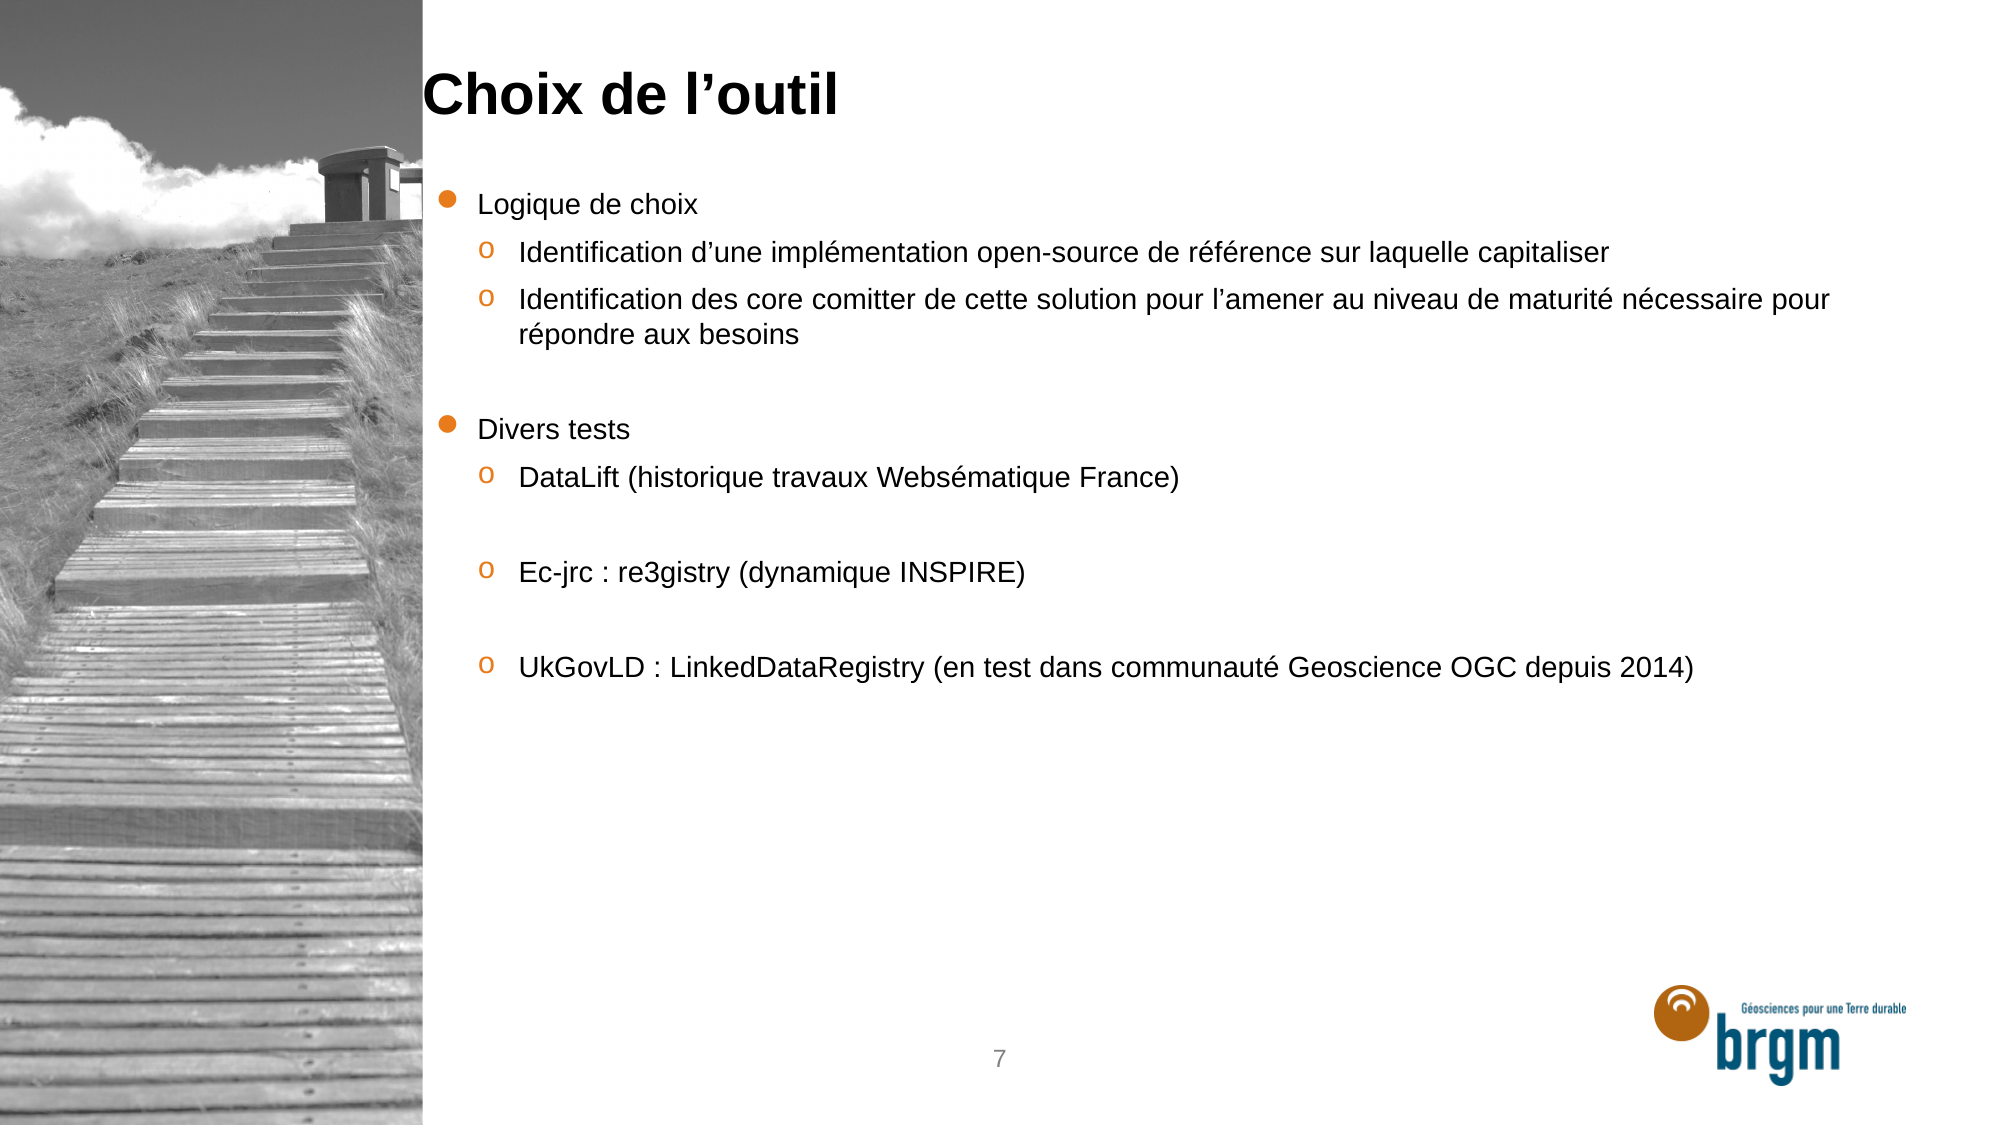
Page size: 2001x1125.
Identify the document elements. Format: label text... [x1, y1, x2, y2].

picture [1654, 985, 1906, 1086]
picture [1777, 1038, 1785, 1061]
slide_number 7 [774, 1035, 1225, 1096]
picture [0, 0, 423, 1125]
text_box Choix de l’outil [423, 48, 1797, 216]
text_box Logique de choix Identification d’une implémentation open-source de référence sur laquelle capitaliser Identification des core comitter de cette solution pour l’amener au niveau de maturité nécessaire pour répondre aux besoins Divers tests DataLift (historique travaux Websématique France) Ec-jrc : re3gistry (dynamique INSPIRE) UkGovLD : LinkedDataRegistry (en test dans communauté Geoscience OGC depuis 2014) [423, 178, 1858, 881]
